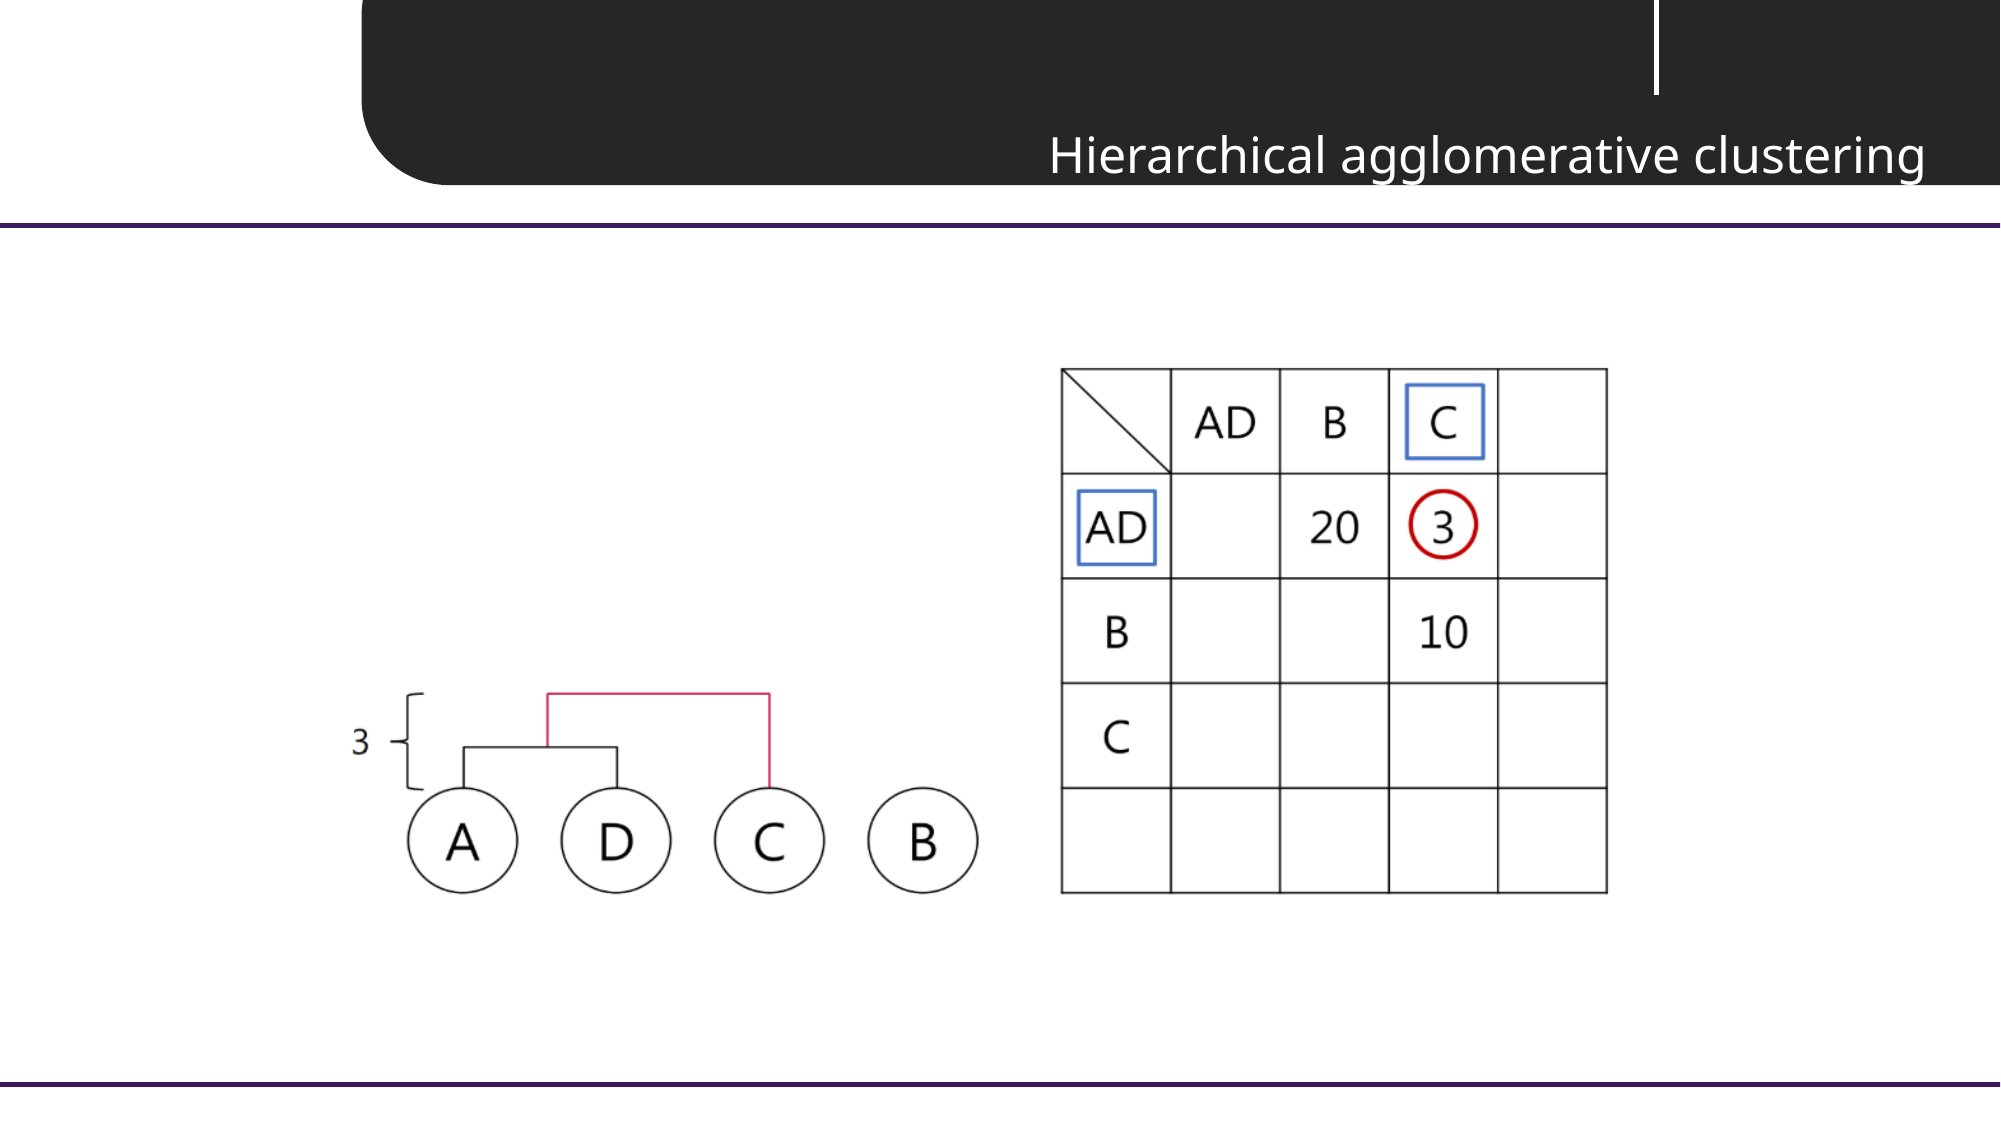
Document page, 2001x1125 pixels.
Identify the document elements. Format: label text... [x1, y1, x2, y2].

text_box Unit 02 ㅣ 계층적 군집화(Hierarchical agglomerative clustering) [417, 118, 2000, 189]
picture [336, 352, 1664, 956]
